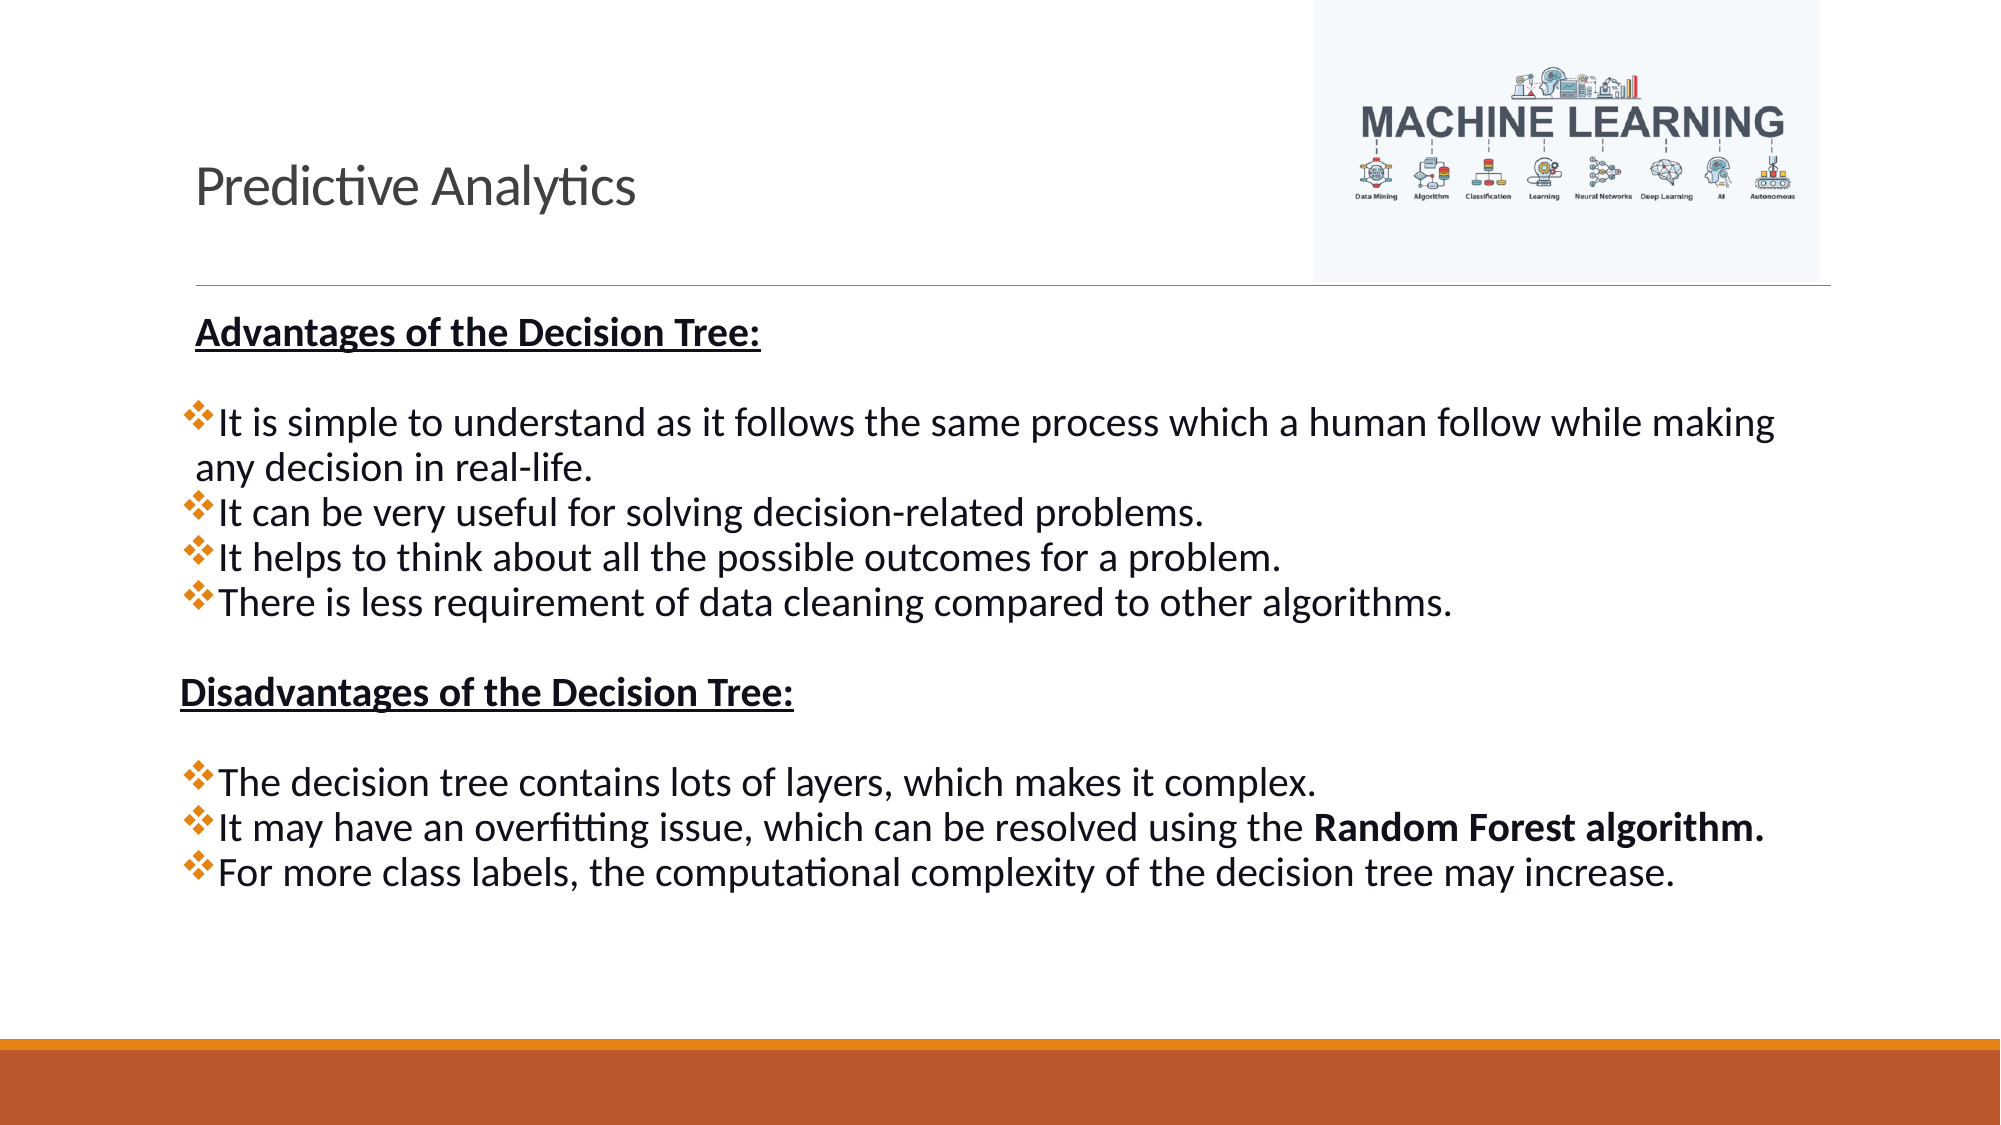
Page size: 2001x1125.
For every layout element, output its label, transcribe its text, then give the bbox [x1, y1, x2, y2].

picture [1314, 0, 1821, 283]
title Predictive Analytics [180, 47, 1311, 225]
list Advantages of the Decision Tree: It is simple to understand as it follows the same process which a human follow while making any decision in real-life. It can be very useful for solving decision-related problems. It helps to think about all the possible outcomes for a problem. There is less requirement of data cleaning compared to other algorithms. Disadvantages of the Decision Tree: The decision tree contains lots of layers, which makes it complex. It may have an overfitting issue, which can be resolved using the Random Forest algorithm. For more class labels, the computational complexity of the decision tree may increase. [180, 302, 1830, 963]
